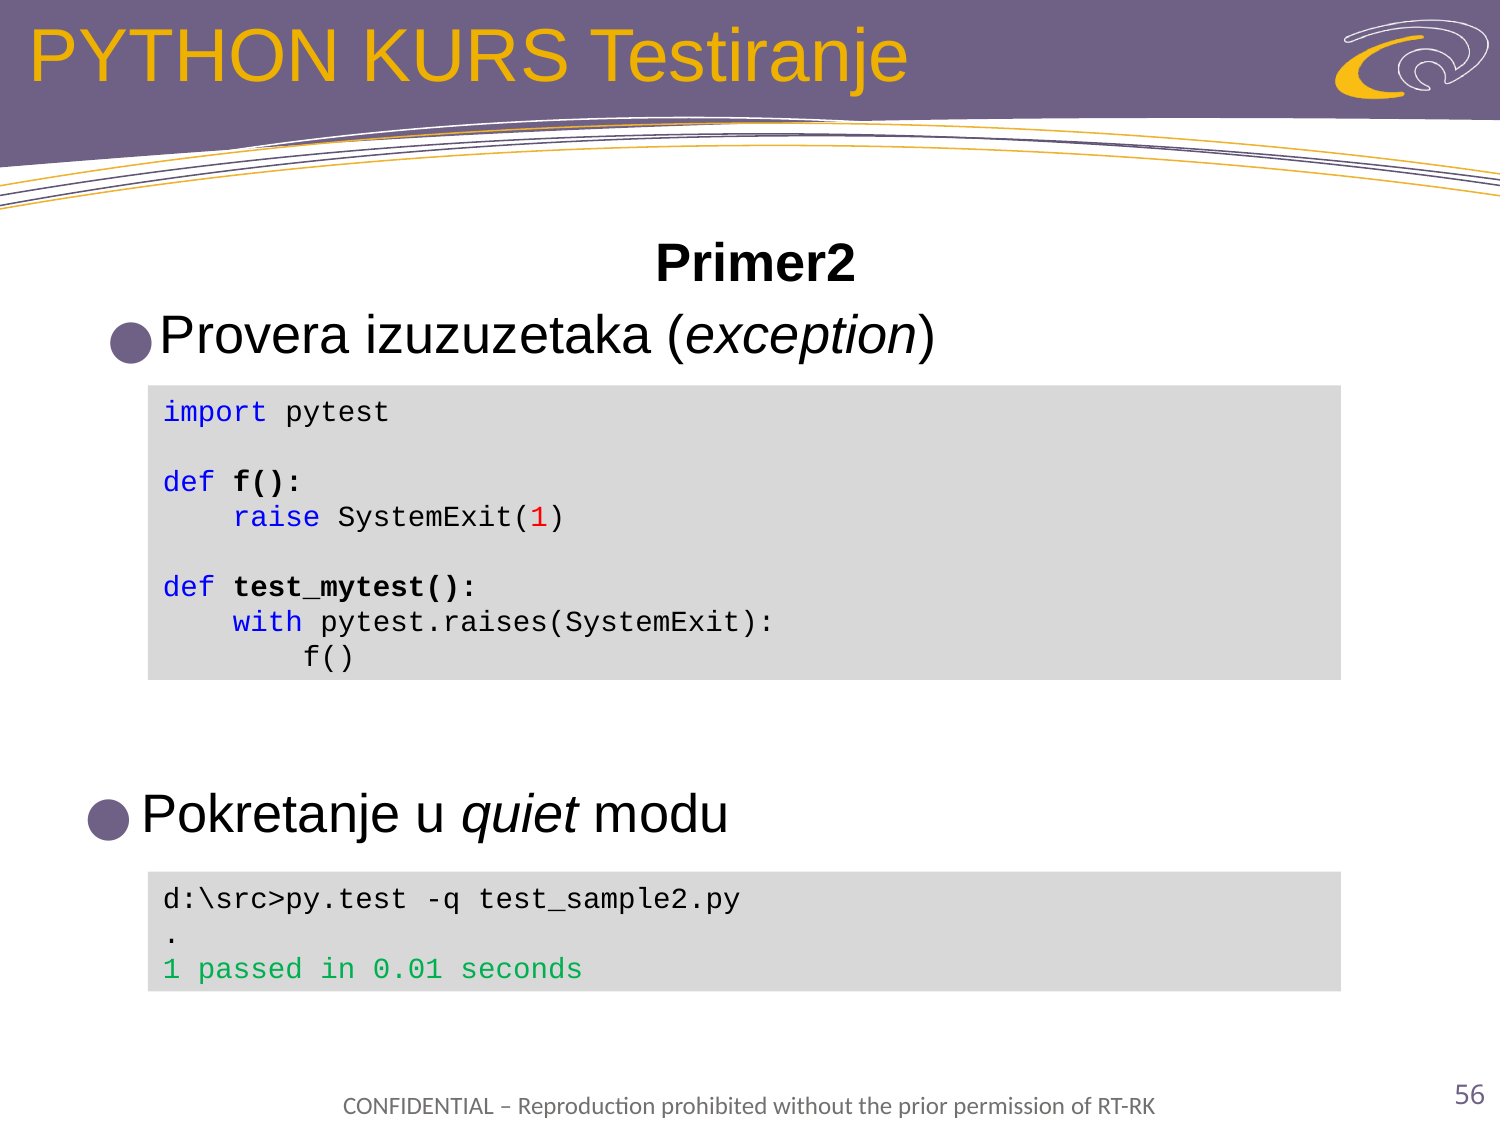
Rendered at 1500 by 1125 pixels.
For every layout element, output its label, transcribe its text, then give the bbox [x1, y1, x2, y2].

text_box Pokretanje u quiet modu [69, 770, 1420, 870]
picture [1322, 0, 1500, 102]
text_box d:\src>py.test -q test_sample2.py . 1 passed in 0.01 seconds [147, 871, 1341, 992]
title PYTHON KURS Testiranje [13, 0, 1313, 119]
list Primer2 Provera izuzuzetaka (exception) [69, 219, 1420, 379]
text_box import pytest def f(): raise SystemExit(1) def test_mytest(): with pytest.raises(SystemExit): f() [147, 385, 1341, 680]
